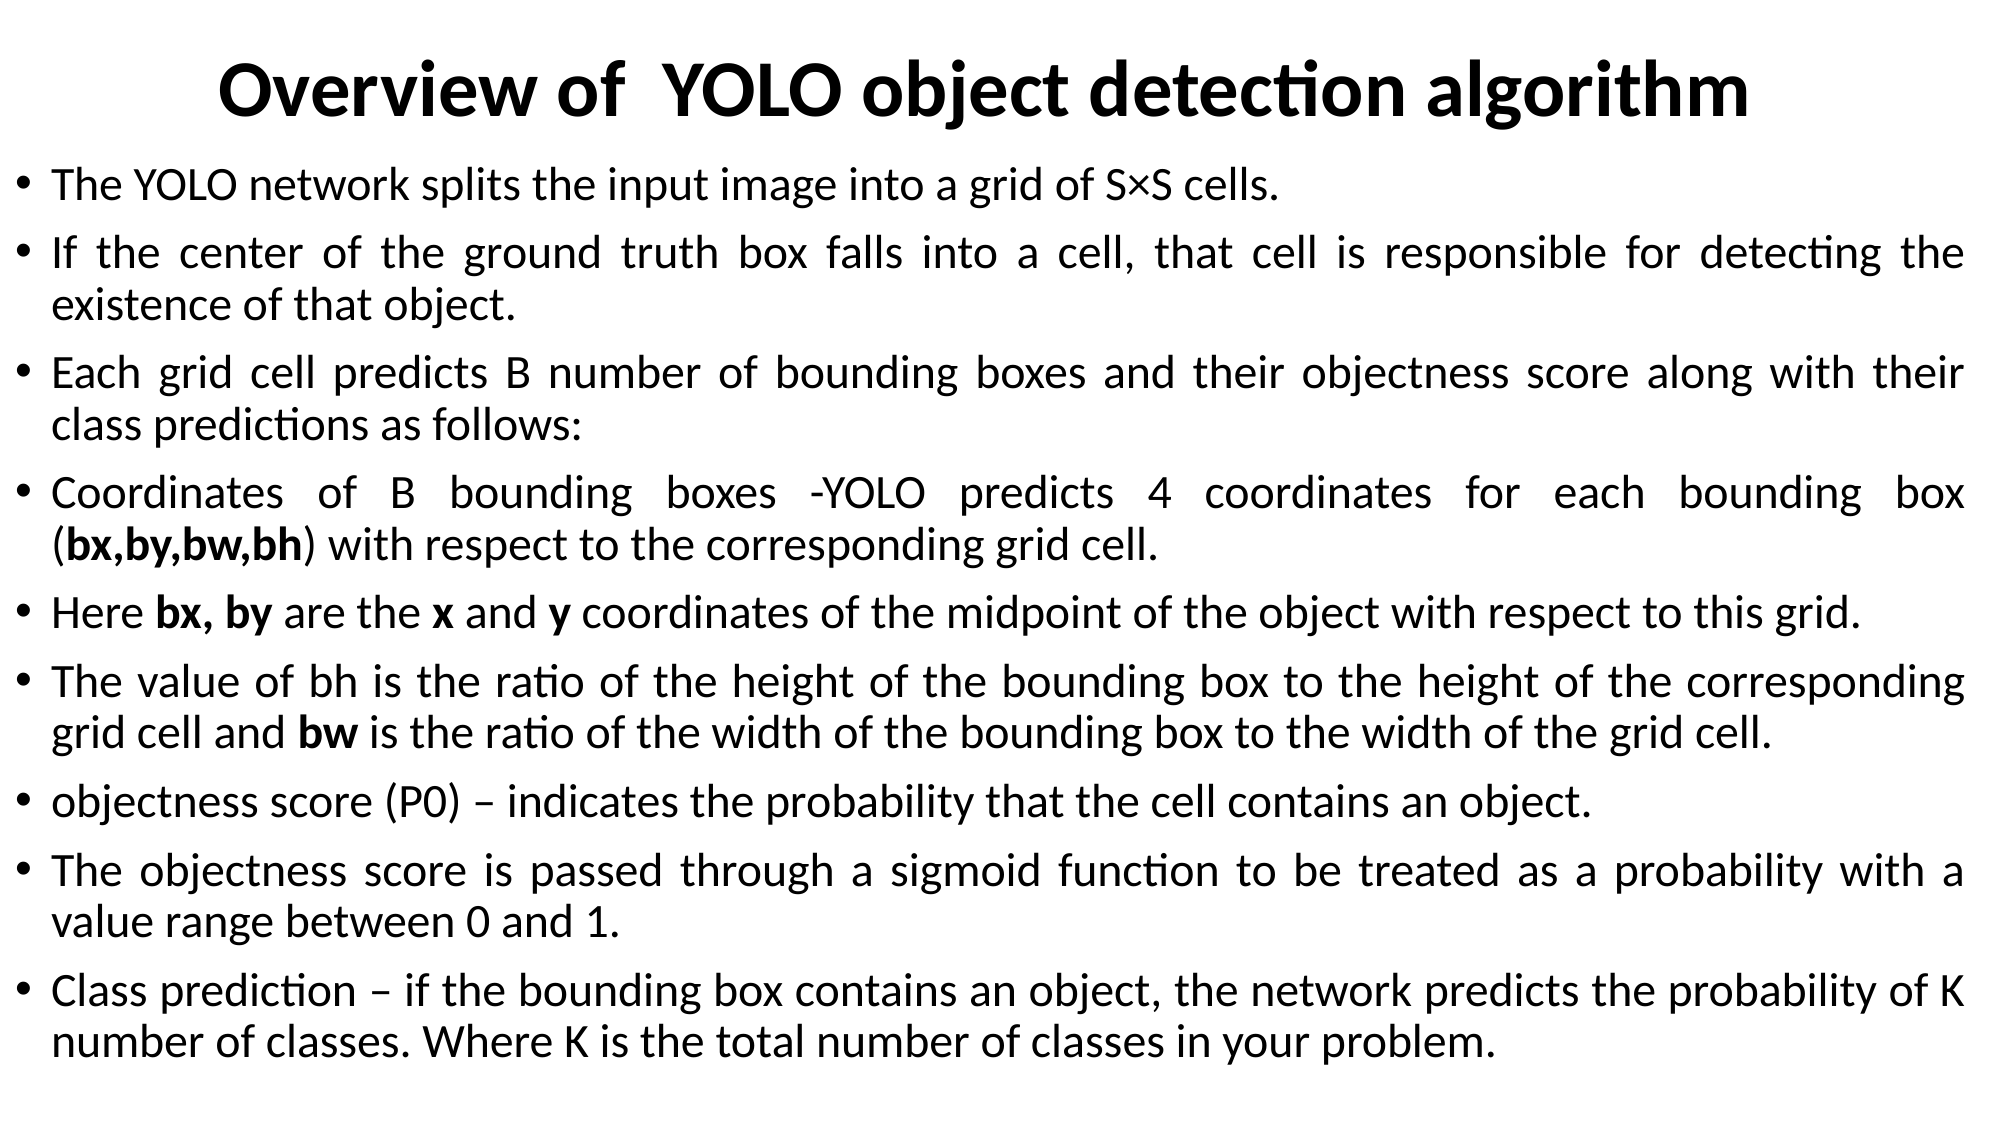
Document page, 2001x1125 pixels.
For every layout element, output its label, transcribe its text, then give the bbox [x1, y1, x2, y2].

title Overview of YOLO object detection algorithm [203, 29, 1880, 151]
list The YOLO network splits the input image into a grid of S×S cells. If the center of the ground truth box falls into a cell, that cell is responsible for detecting the existence of that object. Each grid cell predicts B number of bounding boxes and their objectness score along with their class predictions as follows: Coordinates of B bounding boxes -YOLO predicts 4 coordinates for each bounding box (bx,by,bw,bh) with respect to the corresponding grid cell. Here bx, by are the x and y coordinates of the midpoint of the object with respect to this grid. The value of bh is the ratio of the height of the bounding box to the height of the corresponding grid cell and bw is the ratio of the width of the bounding box to the width of the grid cell. objectness score (P0) – indicates the probability that the cell contains an object. The objectness score is passed through a sigmoid function to be treated as a probability with a value range between 0 and 1. Class prediction – if the bounding box contains an object, the network predicts the probability of K number of classes. Where K is the total number of classes in your problem. [0, 151, 1983, 1083]
